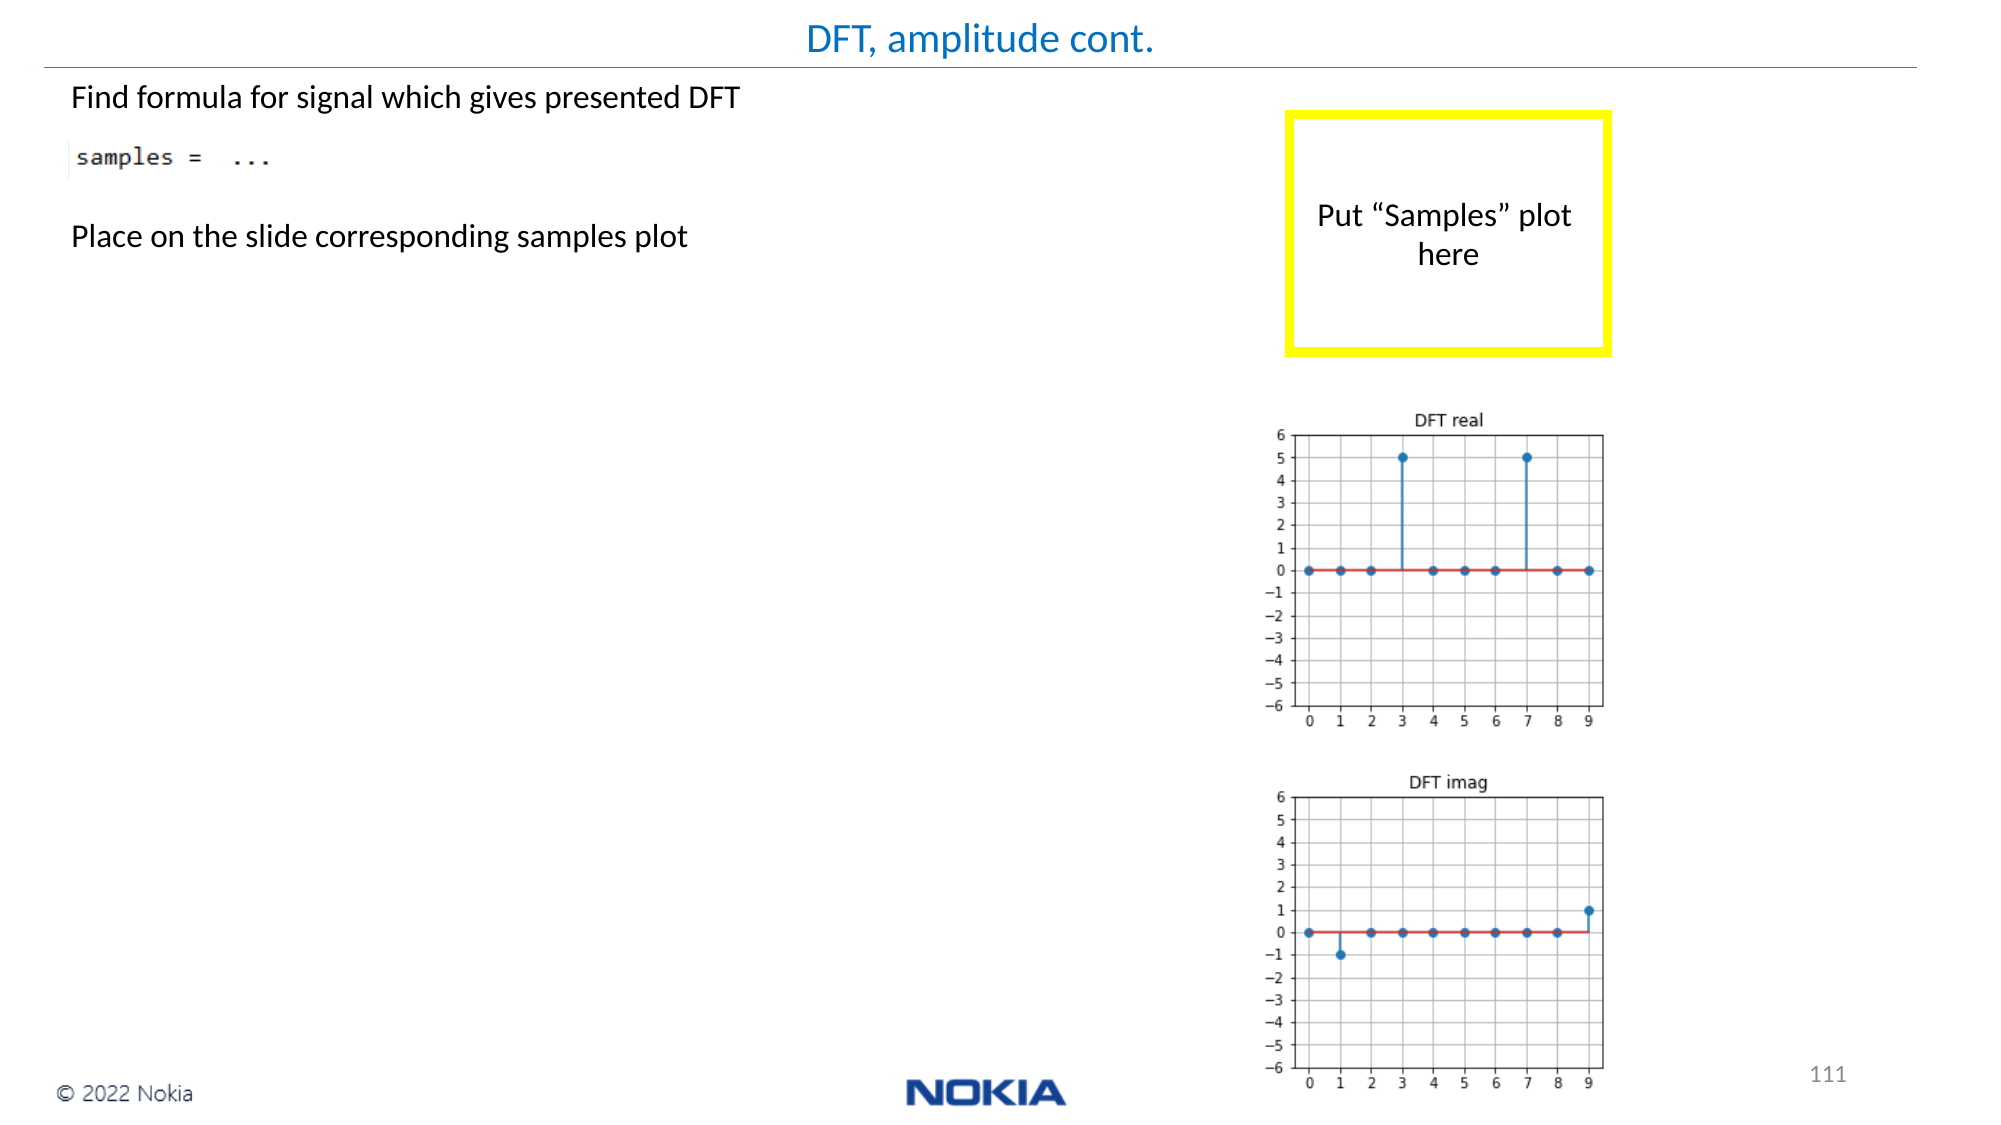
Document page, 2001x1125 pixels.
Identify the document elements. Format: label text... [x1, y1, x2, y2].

text_box Place on the slide corresponding samples plot [56, 206, 793, 262]
picture [36, 1066, 1167, 1111]
text_box Find formula for signal which gives presented DFT [56, 68, 1133, 123]
picture [1263, 399, 1608, 1094]
text_box DFT, amplitude cont. [43, 0, 1918, 67]
slide_number 111 [1412, 1042, 1863, 1103]
text_box [1289, 114, 1609, 353]
picture [68, 142, 287, 178]
